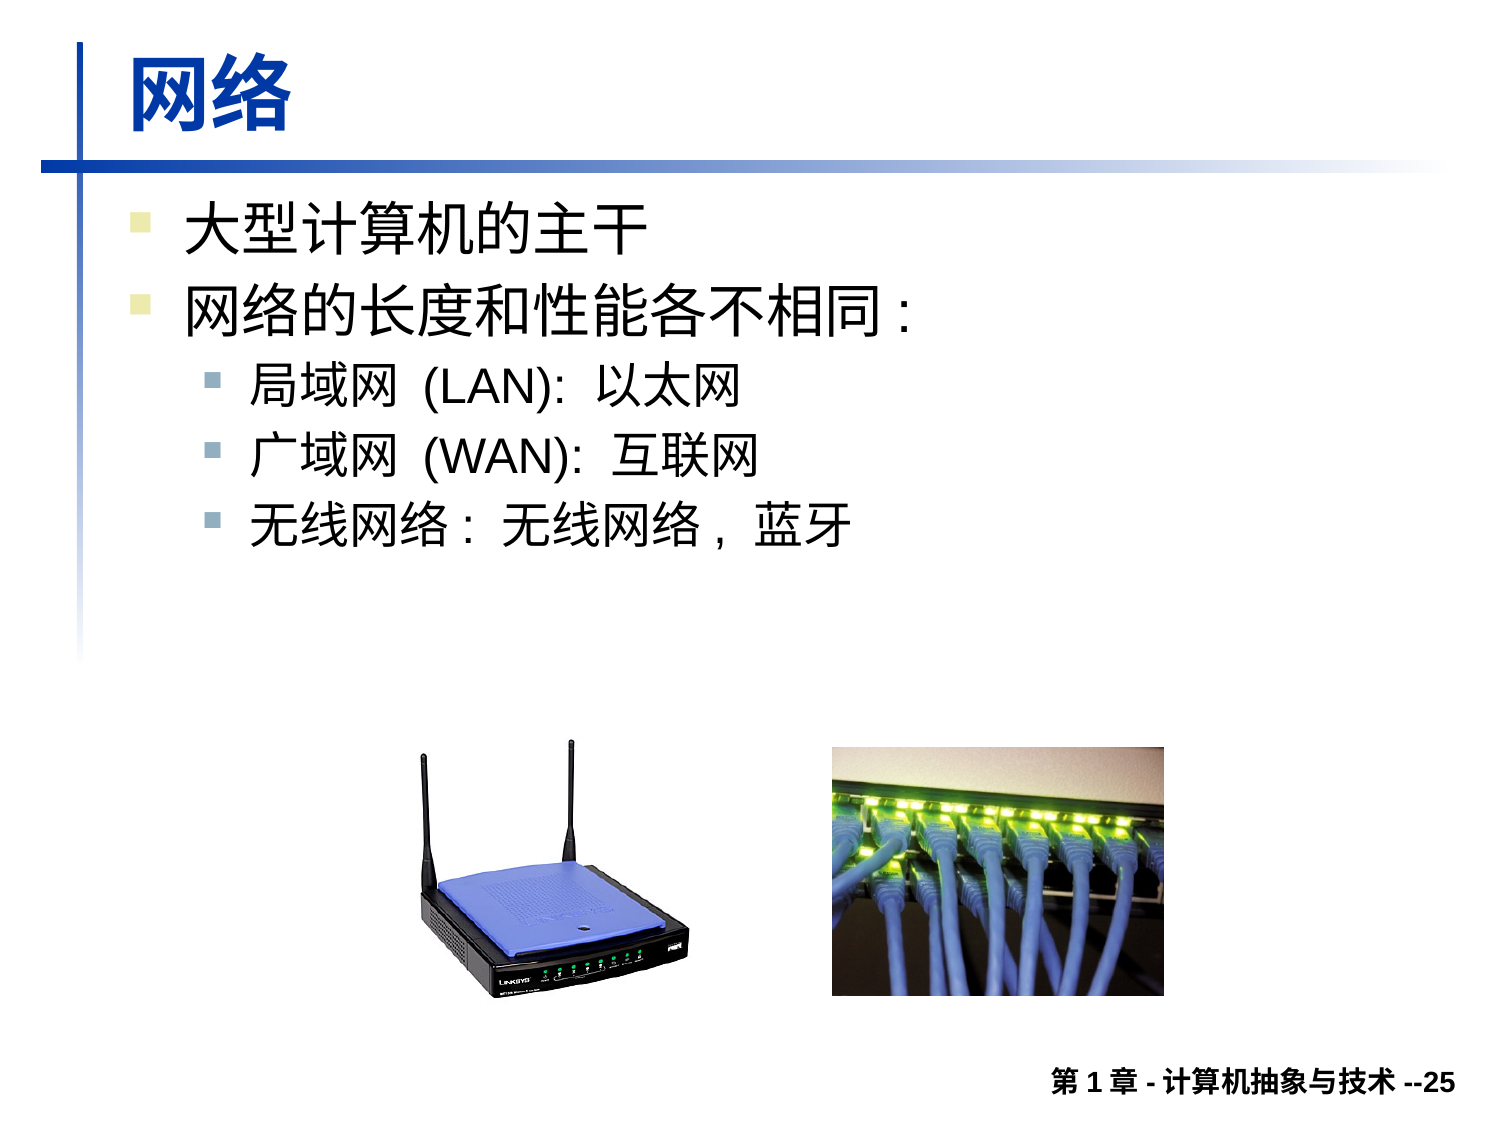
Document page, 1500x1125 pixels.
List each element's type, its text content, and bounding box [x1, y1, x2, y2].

list 大型计算机的主干 网络的长度和性能各不相同: 局域网 (LAN): 以太网 广域网 (WAN): 互联网 无线网络: 无线网络, 蓝牙 [112, 184, 1469, 657]
picture [832, 746, 1164, 996]
footer 第1章-计算机抽象与技术--25 [277, 1046, 1471, 1106]
picture [409, 722, 699, 1020]
title 网络 [112, 32, 1468, 149]
